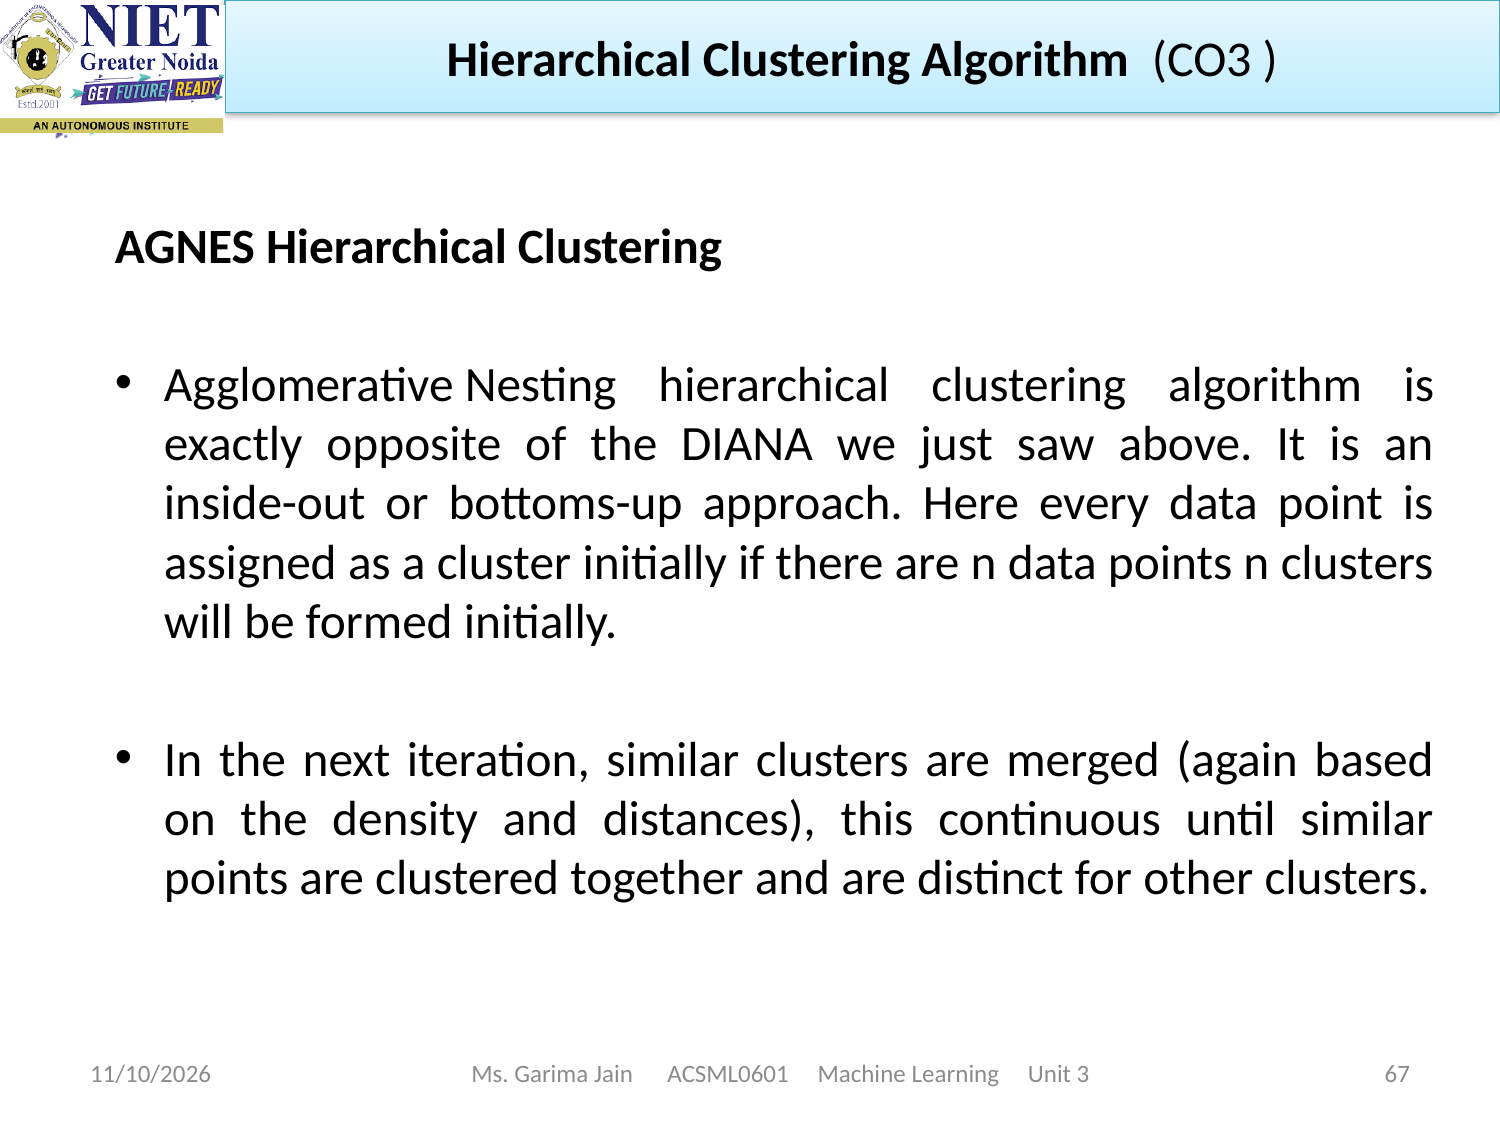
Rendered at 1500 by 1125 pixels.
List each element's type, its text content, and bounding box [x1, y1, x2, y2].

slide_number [75, 1042, 425, 1103]
footer Ms. Garima Jain ACSML0601 Machine Learning Unit 3 [450, 1042, 1113, 1103]
slide_number 67 [1113, 1042, 1425, 1103]
text_box Hierarchical Clustering Algorithm (CO3 ) [238, 0, 1500, 113]
picture [0, 0, 238, 151]
list AGNES Hierarchical Clustering Agglomerative Nesting hierarchical clustering algorithm is exactly opposite of the DIANA we just saw above. It is an inside-out or bottoms-up approach. Here every data point is assigned as a cluster initially if there are n data points n clusters will be formed initially. In the next iteration, similar clusters are merged (again based on the density and distances), this continuous until similar points are clustered together and are distinct for other clusters. [99, 206, 1450, 949]
